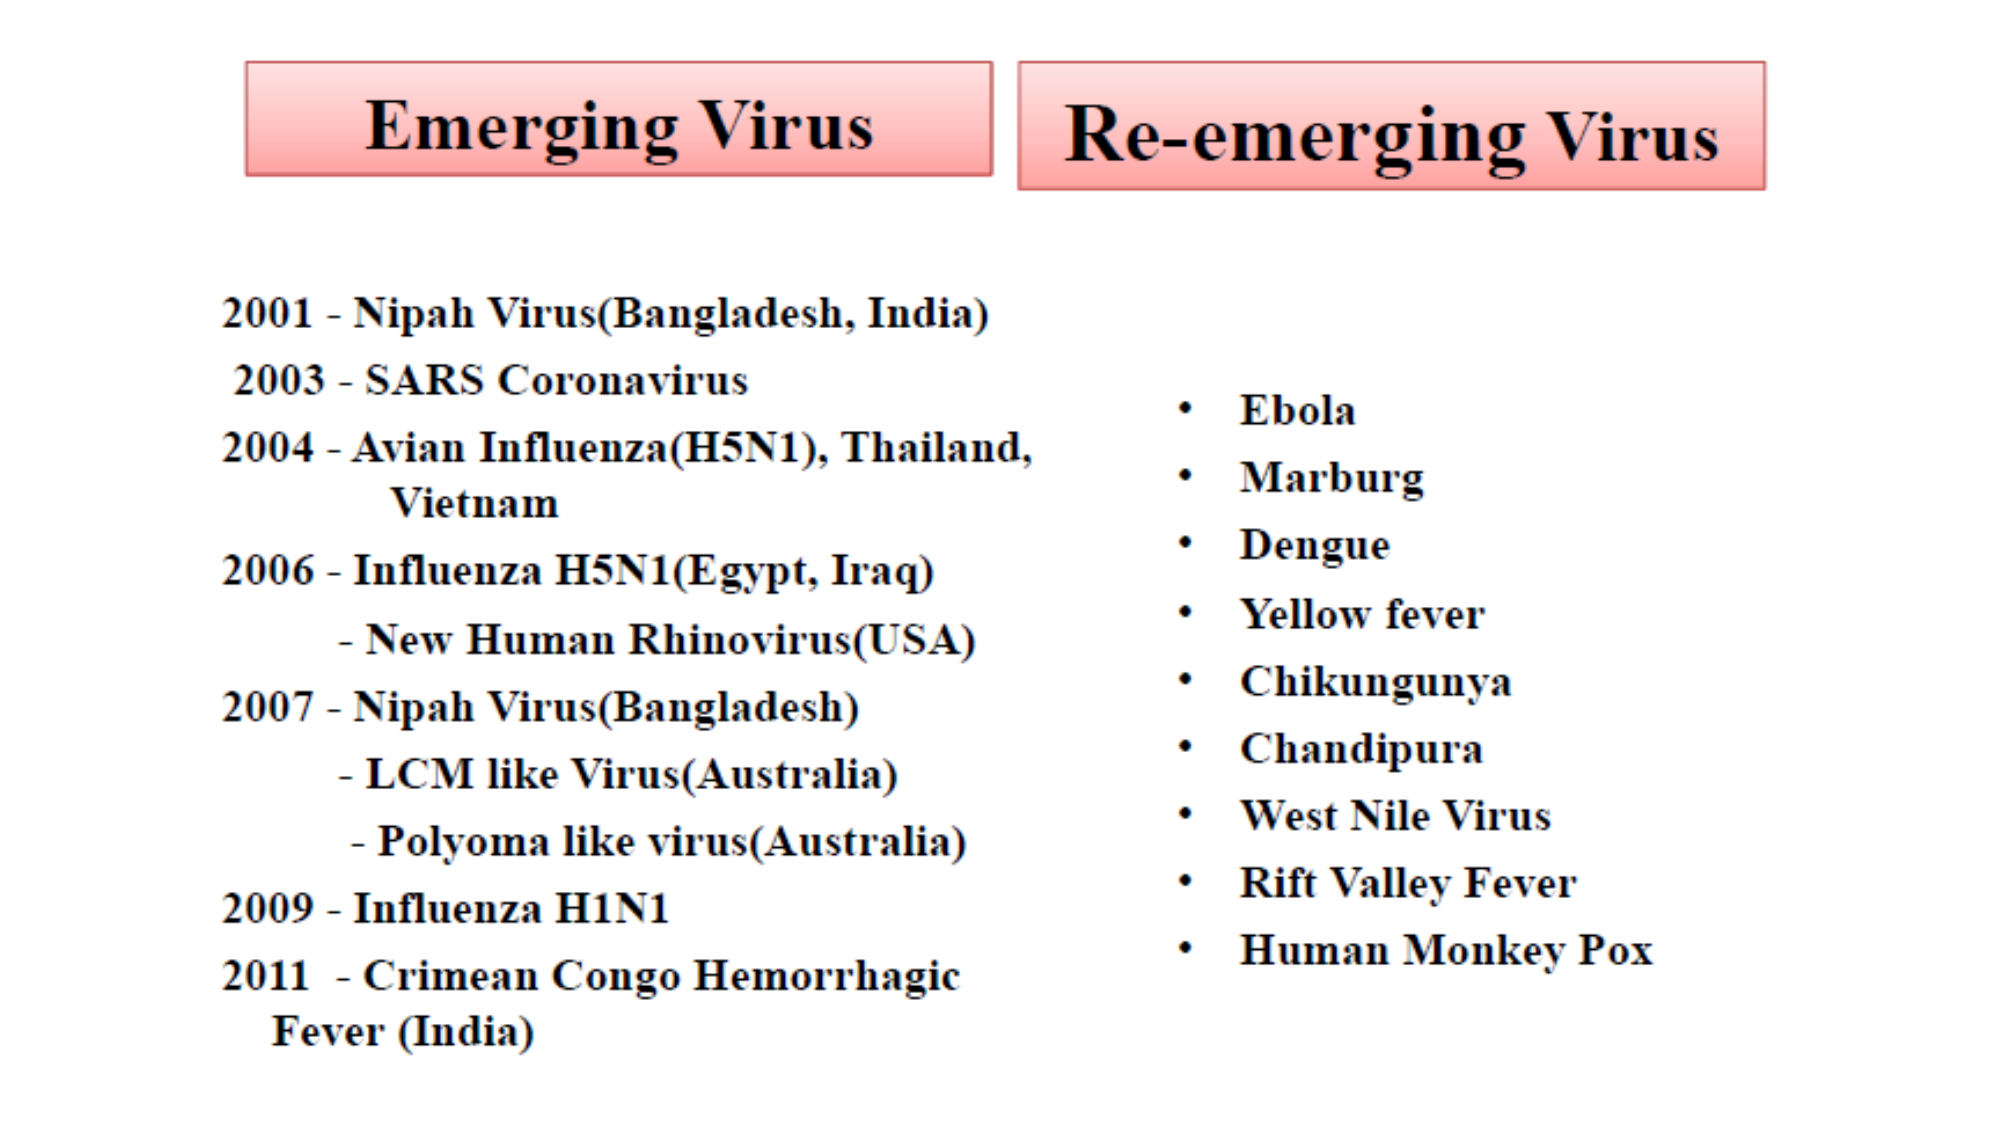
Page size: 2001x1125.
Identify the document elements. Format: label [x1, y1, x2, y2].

list [184, 0, 1854, 1125]
